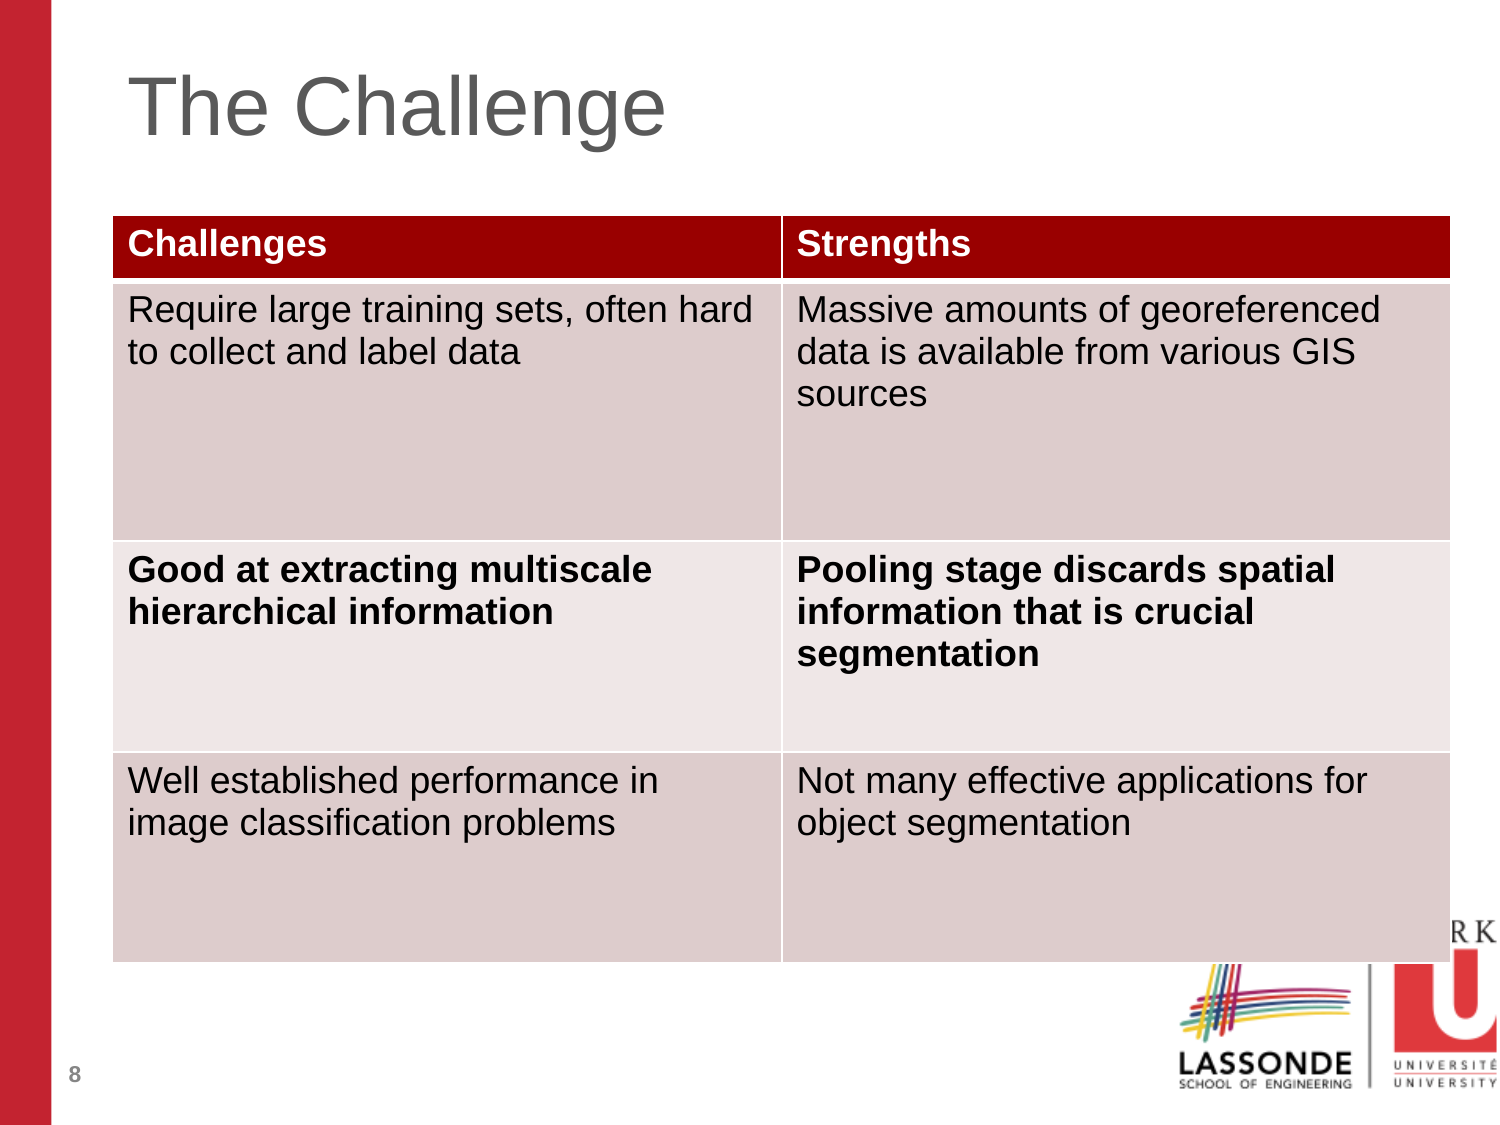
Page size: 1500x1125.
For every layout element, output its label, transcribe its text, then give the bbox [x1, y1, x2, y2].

table_cell Not many effective applications for object segmentation [783, 753, 1450, 962]
table_cell Require large training sets, often hard to collect and label data [113, 284, 781, 540]
table_cell Pooling stage discards spatial information that is crucial segmentation [783, 542, 1450, 751]
picture [1177, 889, 1500, 1125]
table_cell Good at extracting multiscale hierarchical information [113, 542, 781, 751]
title The Challenge [112, 45, 1451, 214]
table_cell Well established performance in image classification problems [113, 753, 781, 962]
table_header Strengths [783, 216, 1450, 278]
table_header Challenges [113, 216, 781, 278]
table_cell Massive amounts of georeferenced data is available from various GIS sources [783, 284, 1450, 540]
